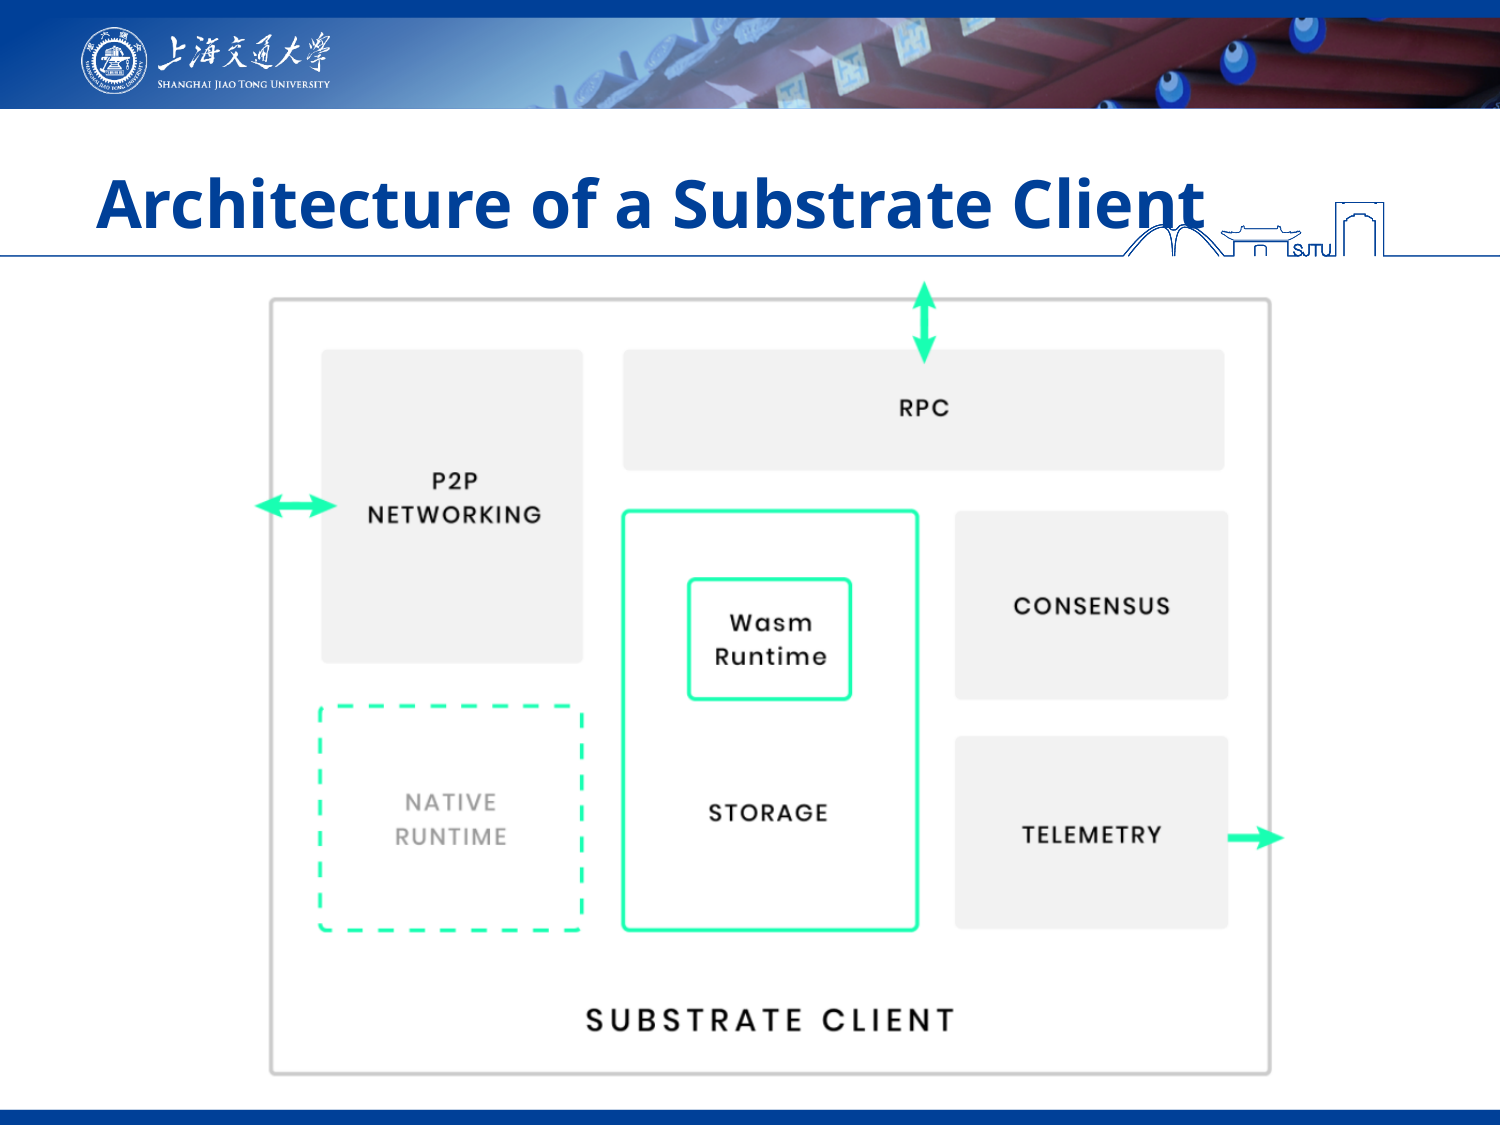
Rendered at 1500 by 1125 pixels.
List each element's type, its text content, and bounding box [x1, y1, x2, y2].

title Architecture of a Substrate Client [81, 159, 1455, 254]
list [249, 276, 1286, 1084]
picture [0, 18, 1500, 109]
